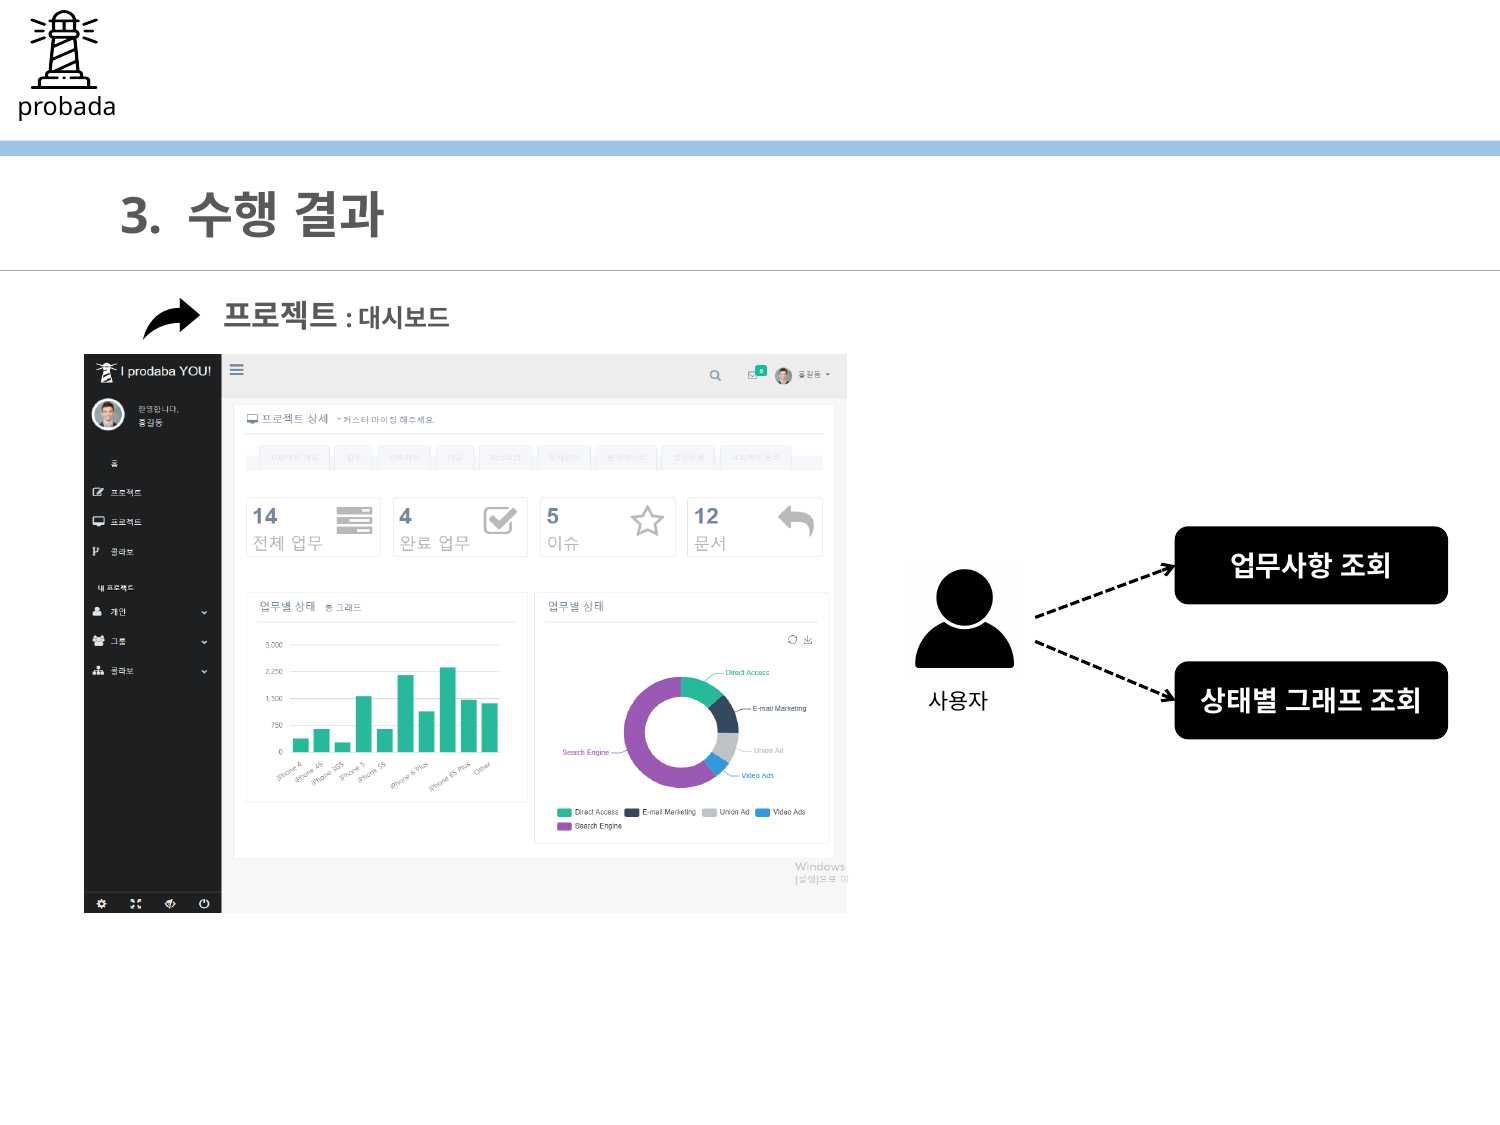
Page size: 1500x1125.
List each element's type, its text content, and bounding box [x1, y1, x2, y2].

text_box 상태별 그래프 조회 [1174, 661, 1449, 740]
picture [84, 354, 849, 913]
text_box 업무사항 조회 [1174, 526, 1449, 605]
picture [137, 284, 206, 353]
text_box 프로젝트:대시보드 [214, 292, 538, 339]
text_box 사용자 [920, 683, 1008, 718]
text_box 3. 수행 결과 [105, 175, 401, 251]
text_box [1035, 641, 1176, 701]
picture [908, 562, 1021, 675]
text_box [1035, 565, 1176, 618]
picture [19, 10, 109, 89]
text_box [0, 140, 1500, 157]
